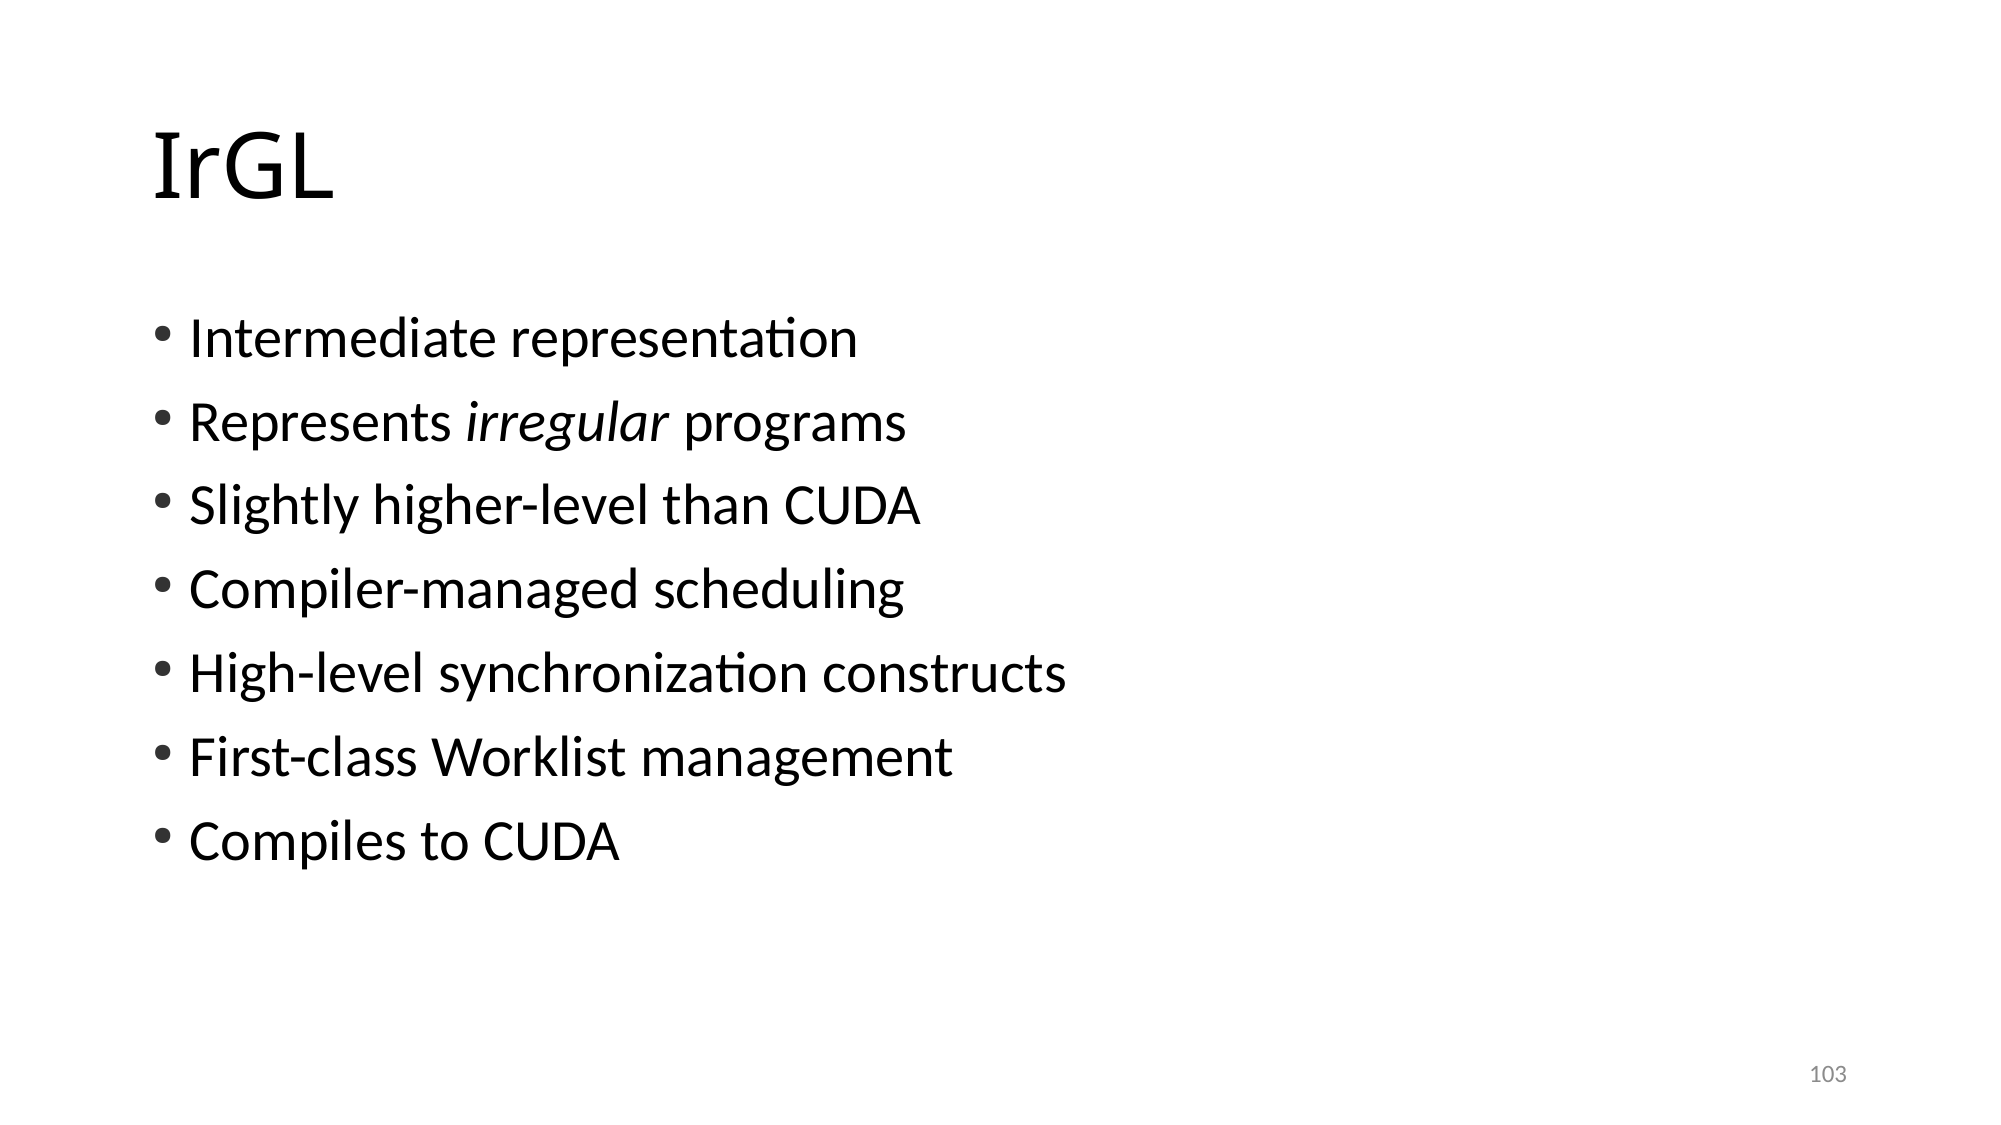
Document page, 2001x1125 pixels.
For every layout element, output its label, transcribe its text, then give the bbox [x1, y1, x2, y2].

slide_number 103 [1412, 1042, 1863, 1103]
list Intermediate representation Represents irregular programs Slightly higher-level than CUDA Compiler-managed scheduling High-level synchronization constructs First-class Worklist management Compiles to CUDA [137, 299, 1863, 1014]
title IrGL [137, 67, 1863, 271]
